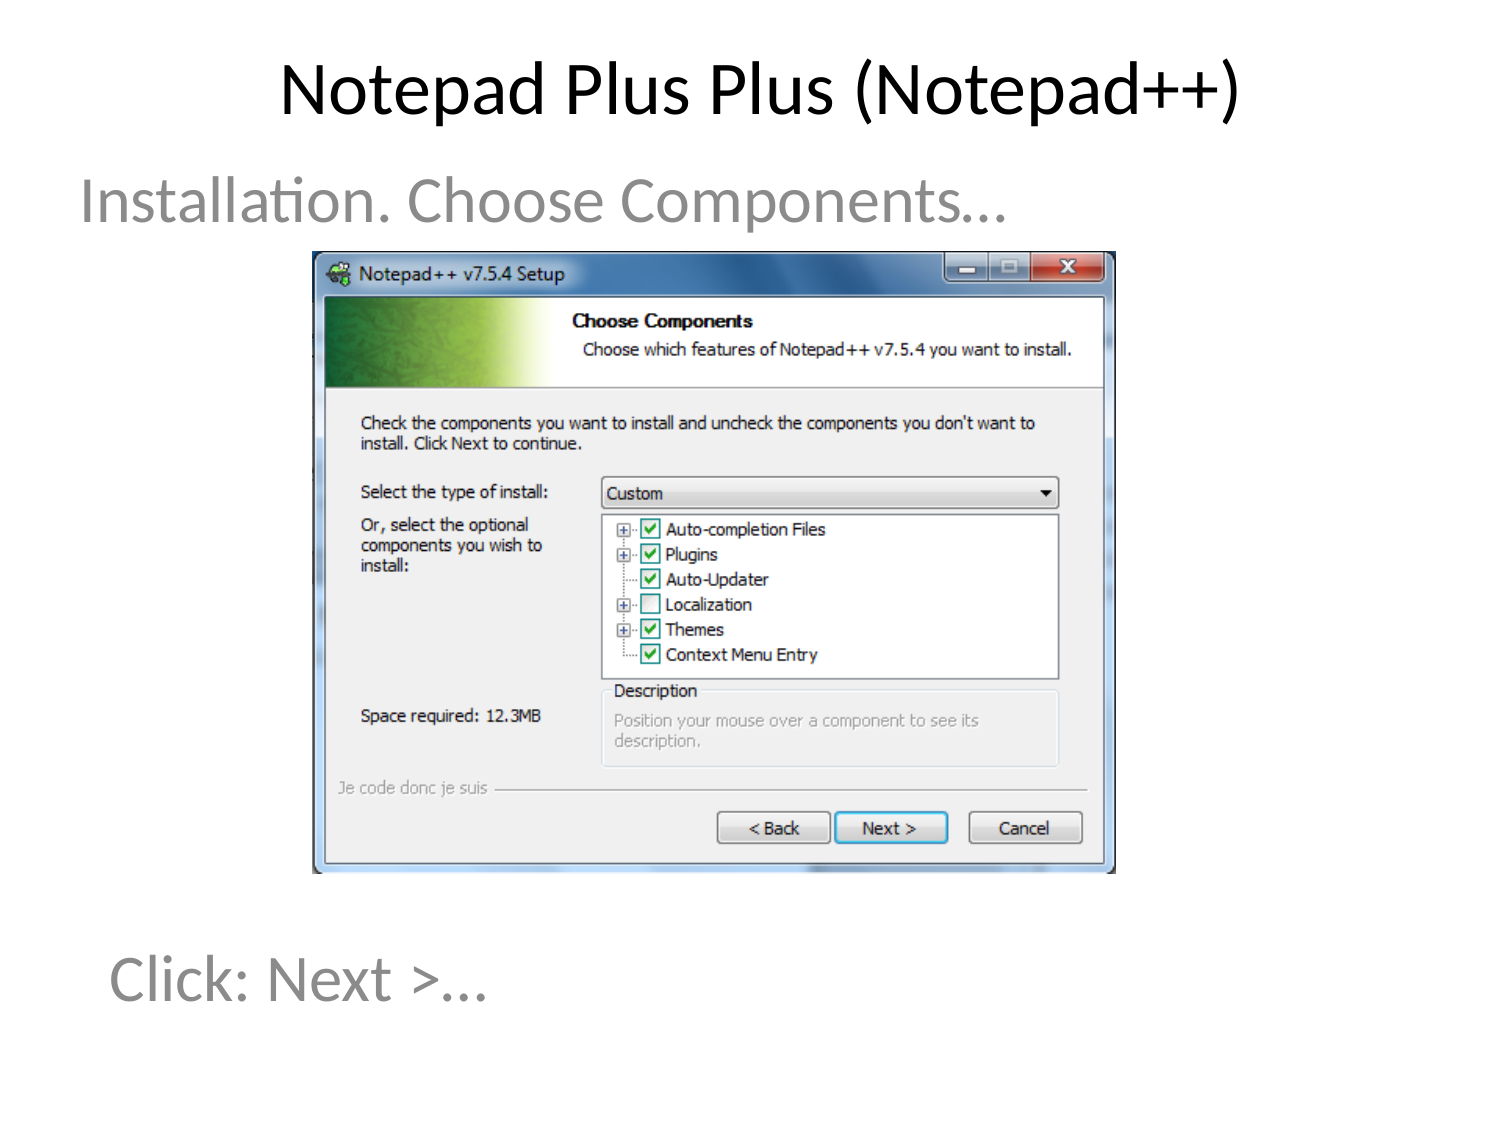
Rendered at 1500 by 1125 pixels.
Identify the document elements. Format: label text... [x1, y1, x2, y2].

picture [312, 251, 1117, 874]
text_box Notepad Plus Plus (Notepad++) [123, 30, 1399, 138]
text_box Click: Next >… [94, 927, 1412, 1025]
text_box Installation. Choose Components… [64, 149, 1447, 244]
